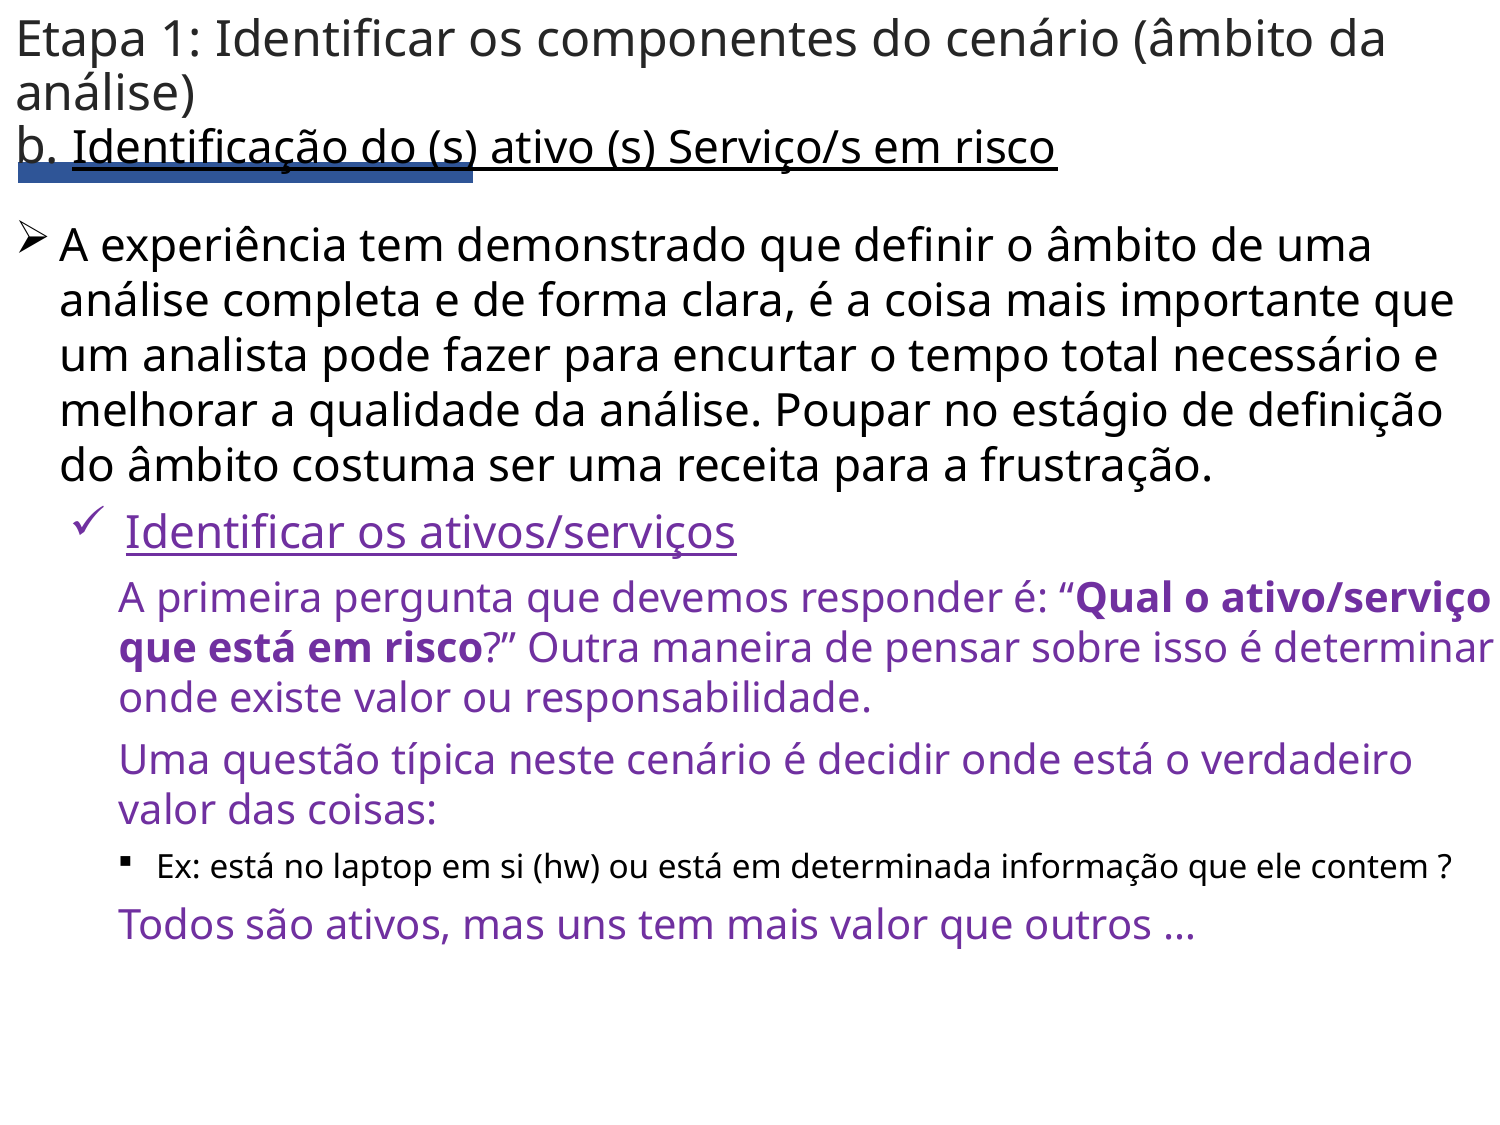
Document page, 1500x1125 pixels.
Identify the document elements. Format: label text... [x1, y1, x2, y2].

title Etapa 1: Identificar os componentes do cenário (âmbito da análise) b. Identificação do (s) ativo (s) Serviço/s em risco [0, 3, 1500, 185]
list A experiência tem demonstrado que definir o âmbito de uma análise completa e de forma clara, é a coisa mais importante que um analista pode fazer para encurtar o tempo total necessário e melhorar a qualidade da análise. Poupar no estágio de definição do âmbito costuma ser uma receita para a frustração. Identificar os ativos/serviços A primeira pergunta que devemos responder é: “Qual o ativo/serviço que está em risco?” Outra maneira de pensar sobre isso é determinar onde existe valor ou responsabilidade. Uma questão típica neste cenário é decidir onde está o verdadeiro valor das coisas: Ex: está no laptop em si (hw) ou está em determinada informação que ele contem ? Todos são ativos, mas uns tem mais valor que outros … [0, 208, 1500, 1047]
